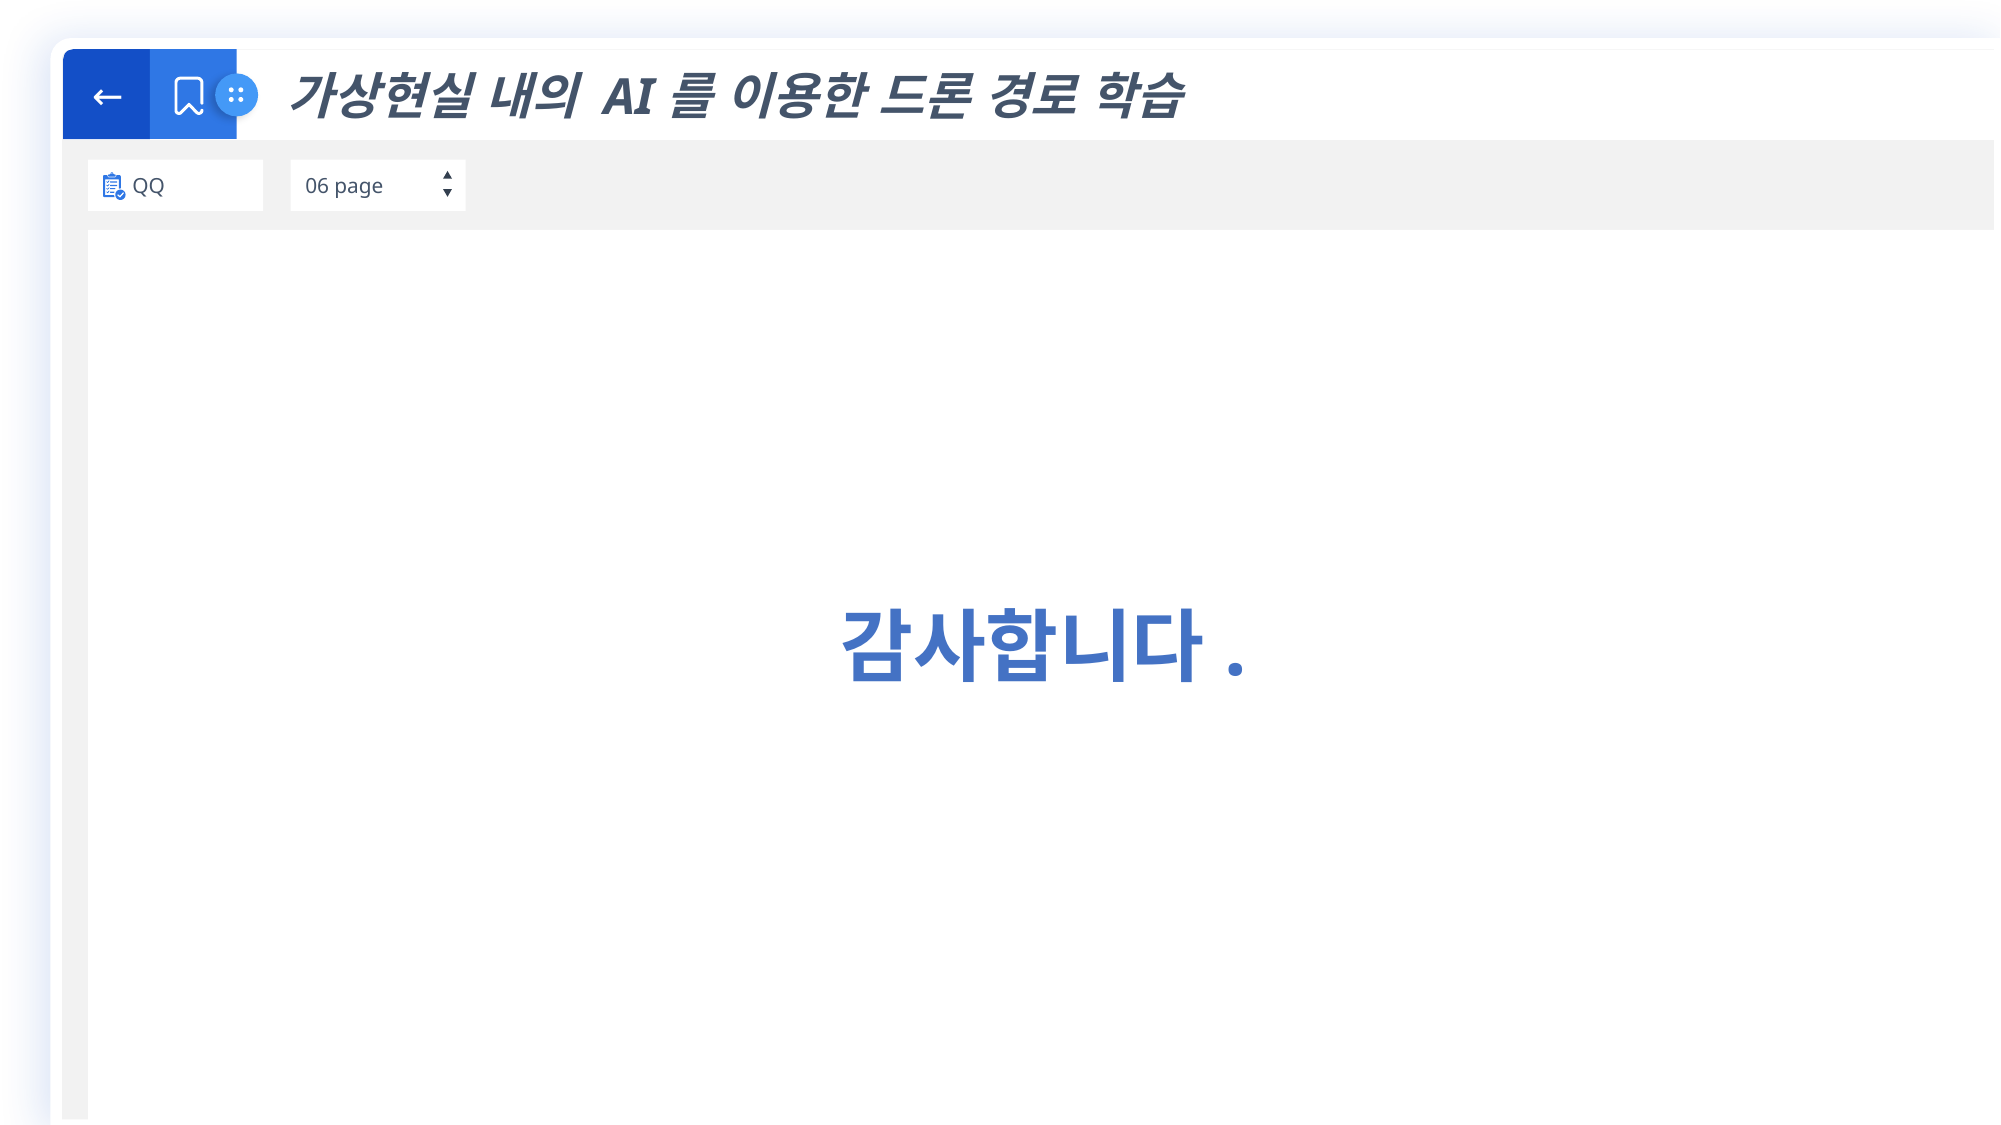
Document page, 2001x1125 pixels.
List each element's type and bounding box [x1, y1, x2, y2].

text_box [56, 43, 2000, 1125]
